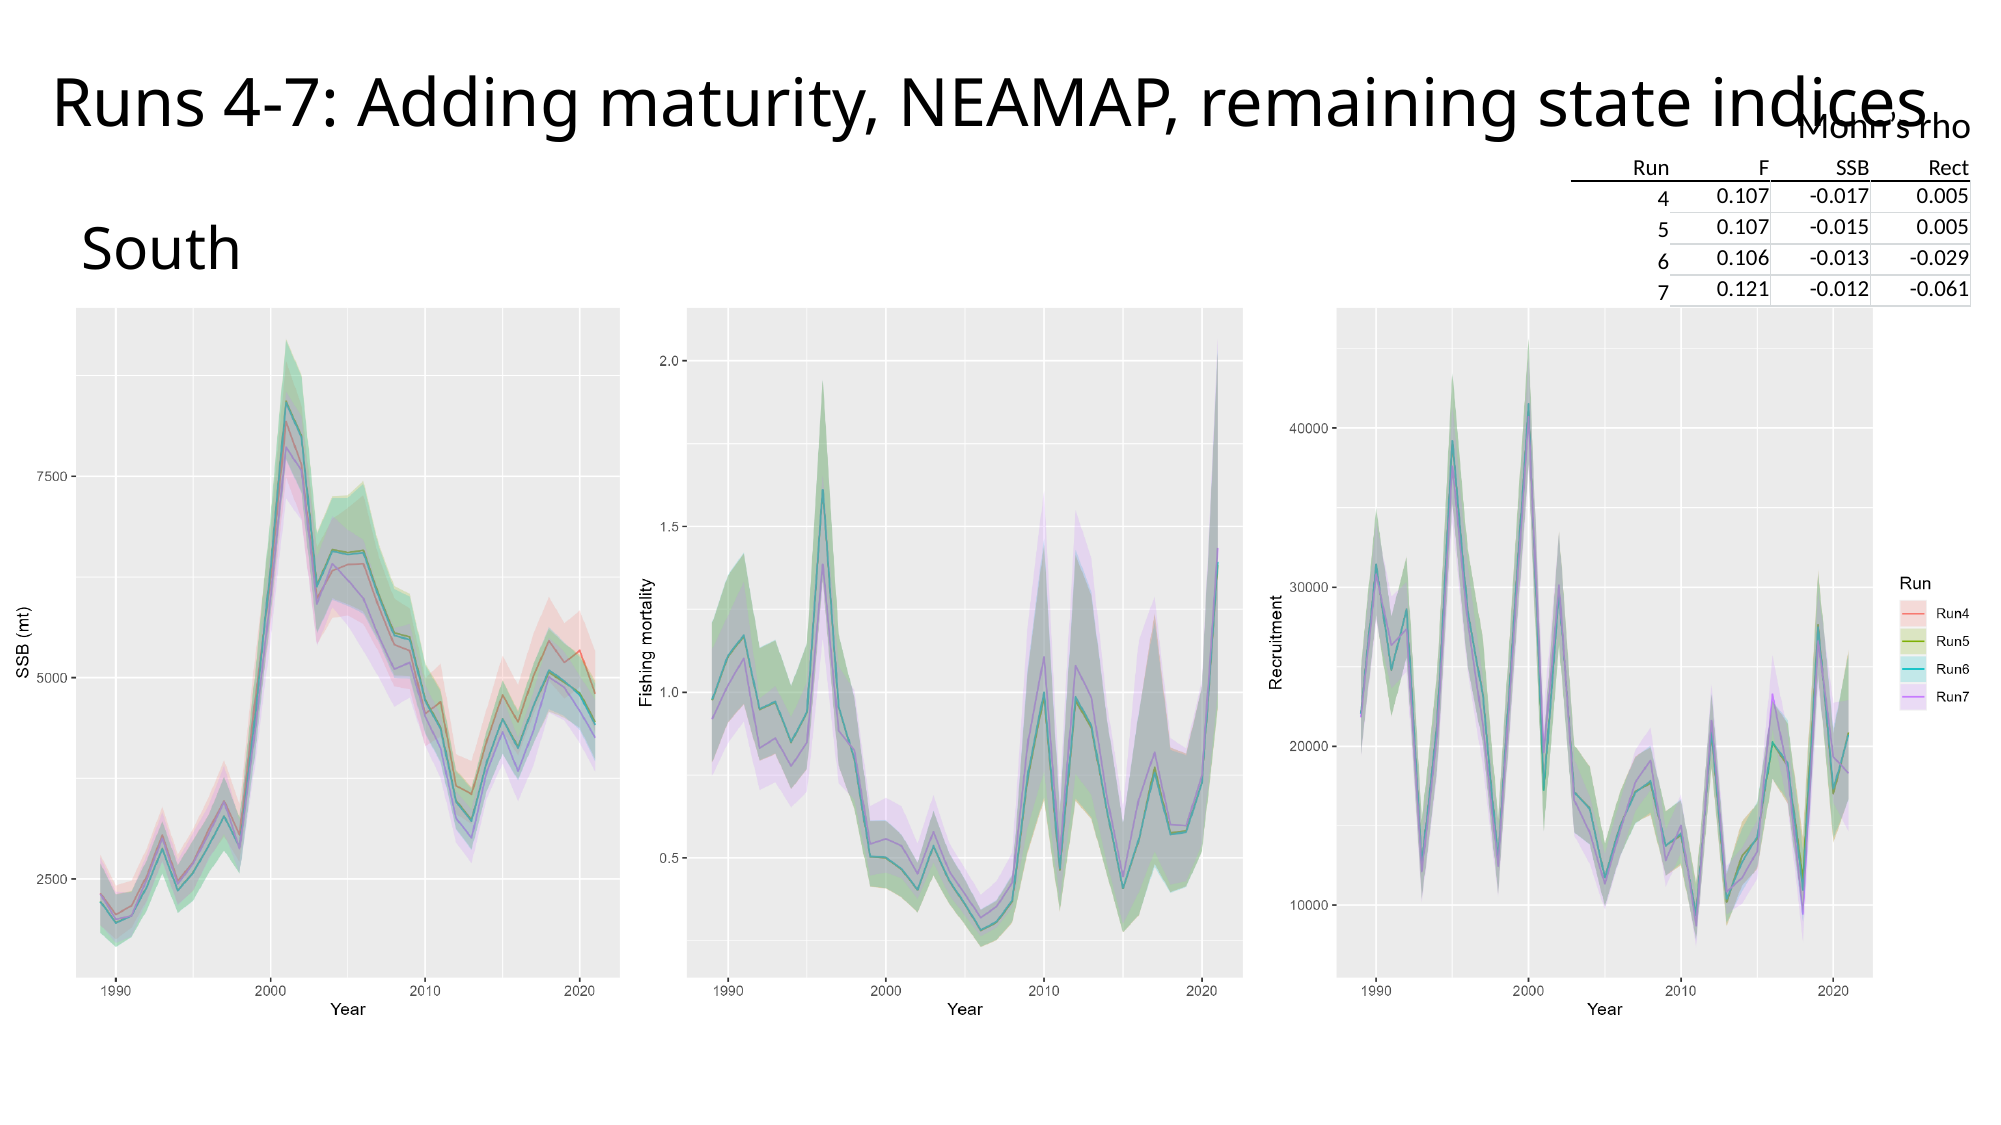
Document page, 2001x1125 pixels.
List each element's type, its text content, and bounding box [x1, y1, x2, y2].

table_cell 6 [1571, 244, 1670, 275]
table_cell 5 [1571, 212, 1670, 244]
table_header Run [1571, 150, 1670, 180]
text_box Mohn’s rho [1637, 94, 1986, 154]
table_cell 7 [1571, 275, 1670, 299]
table_cell -0.015 [1771, 213, 1870, 243]
table_header F [1670, 150, 1770, 180]
table_cell 0.005 [1871, 182, 1970, 212]
table_cell 0.107 [1670, 213, 1770, 243]
table_cell 0.121 [1670, 276, 1770, 299]
picture [7, 299, 1987, 1027]
table_cell 0.107 [1670, 182, 1770, 212]
table_cell 4 [1571, 182, 1670, 212]
text_box Runs 4-7: Adding maturity, NEAMAP, remaining state indices [36, 61, 1973, 171]
table_cell -0.017 [1771, 182, 1870, 212]
table_cell -0.013 [1771, 245, 1870, 274]
table_cell -0.029 [1871, 245, 1970, 274]
table_header Rect [1870, 150, 1970, 180]
table_cell -0.012 [1771, 276, 1870, 299]
table_cell 0.005 [1871, 213, 1970, 243]
table_cell 0.106 [1670, 245, 1770, 274]
text_box South [67, 212, 722, 299]
table_header SSB [1770, 150, 1870, 180]
table_cell -0.061 [1871, 276, 1970, 299]
